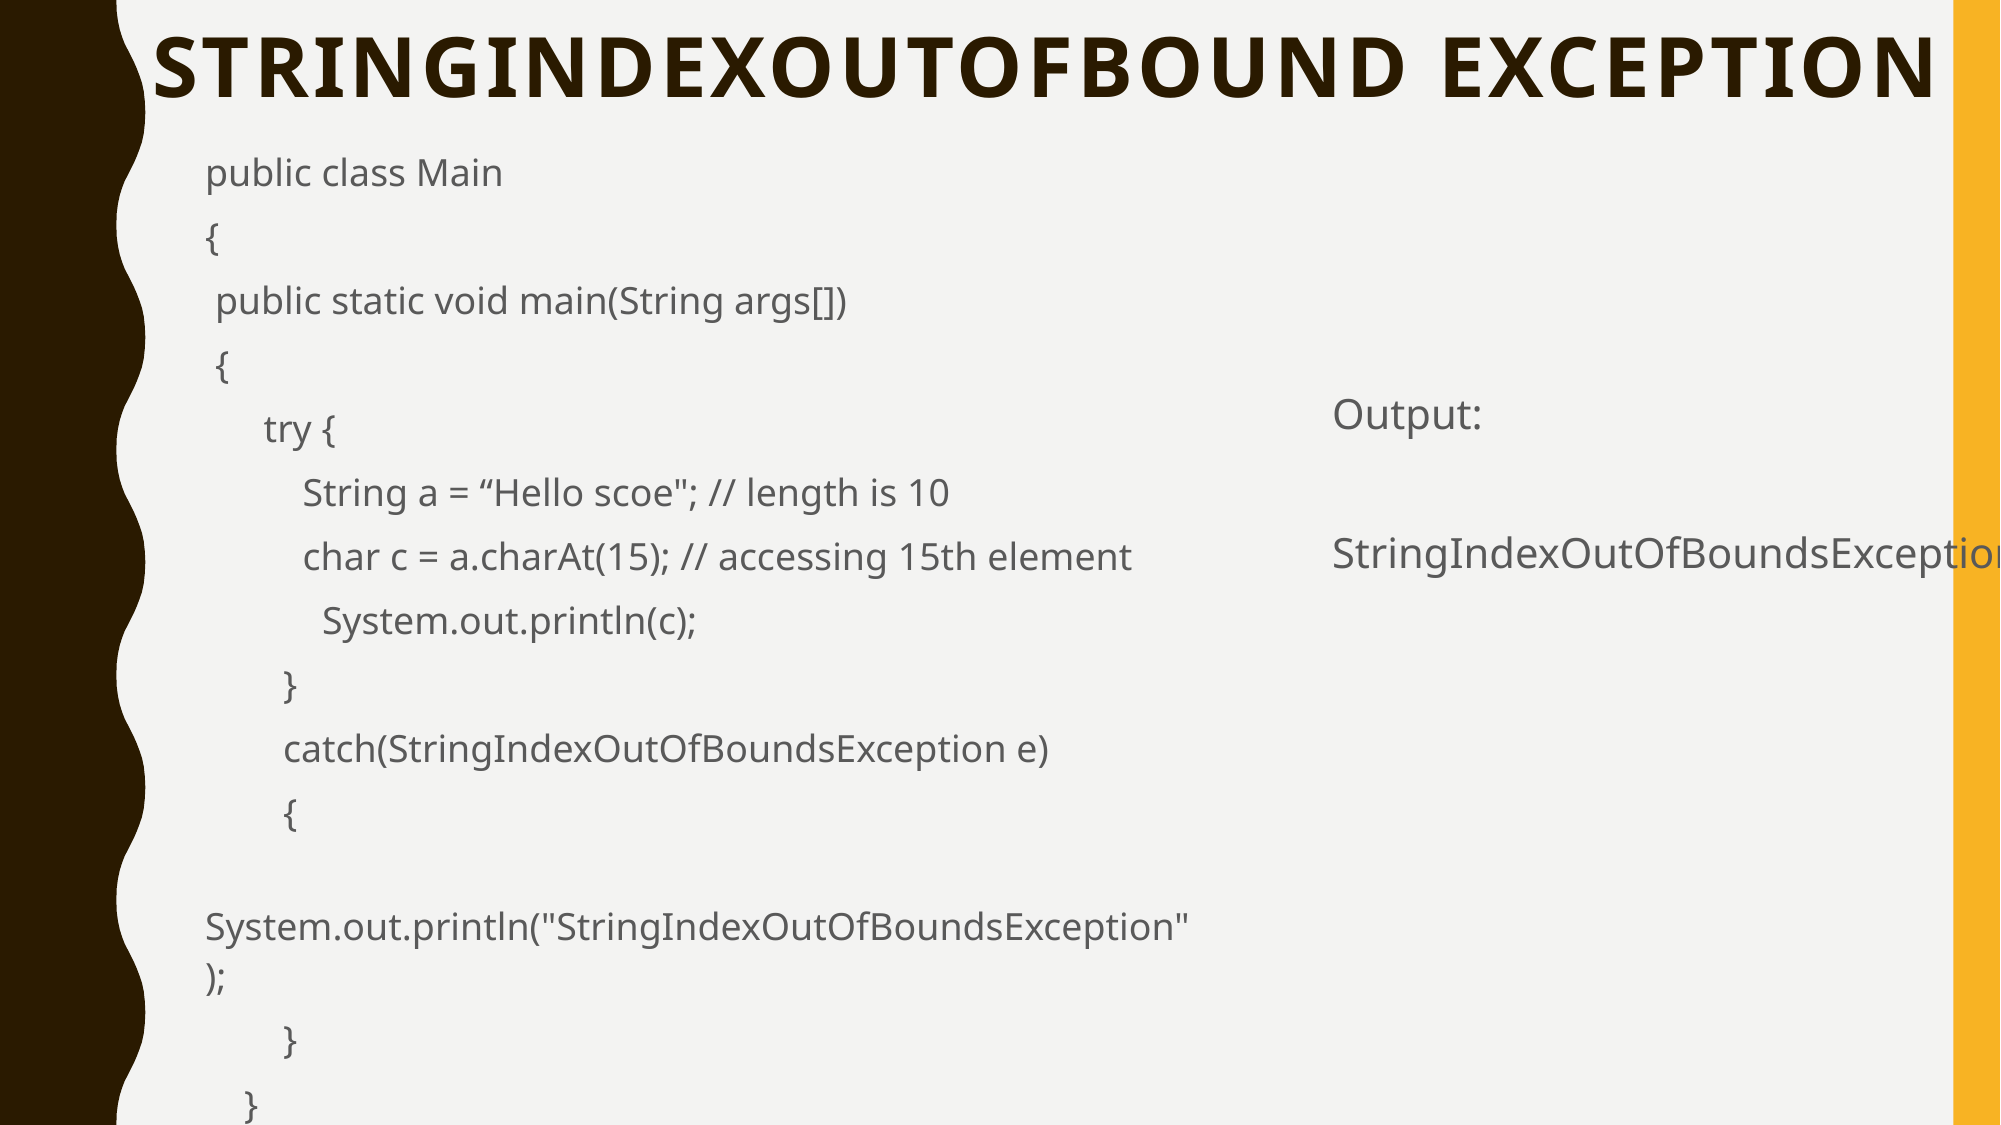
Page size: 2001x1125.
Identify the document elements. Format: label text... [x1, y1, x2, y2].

list public class Main { public static void main(String args[]) { try { String a = “Hello scoe"; // length is 10 char c = a.charAt(15); // accessing 15th element System.out.println(c); } catch(StringIndexOutOfBoundsException e) { System.out.println("StringIndexOutOfBoundsException"); } } } [190, 136, 1214, 1125]
list Output: StringIndexOutOfBoundsException [1317, 375, 2000, 969]
title StringIndexOutOfBound Exception [137, 17, 2000, 263]
